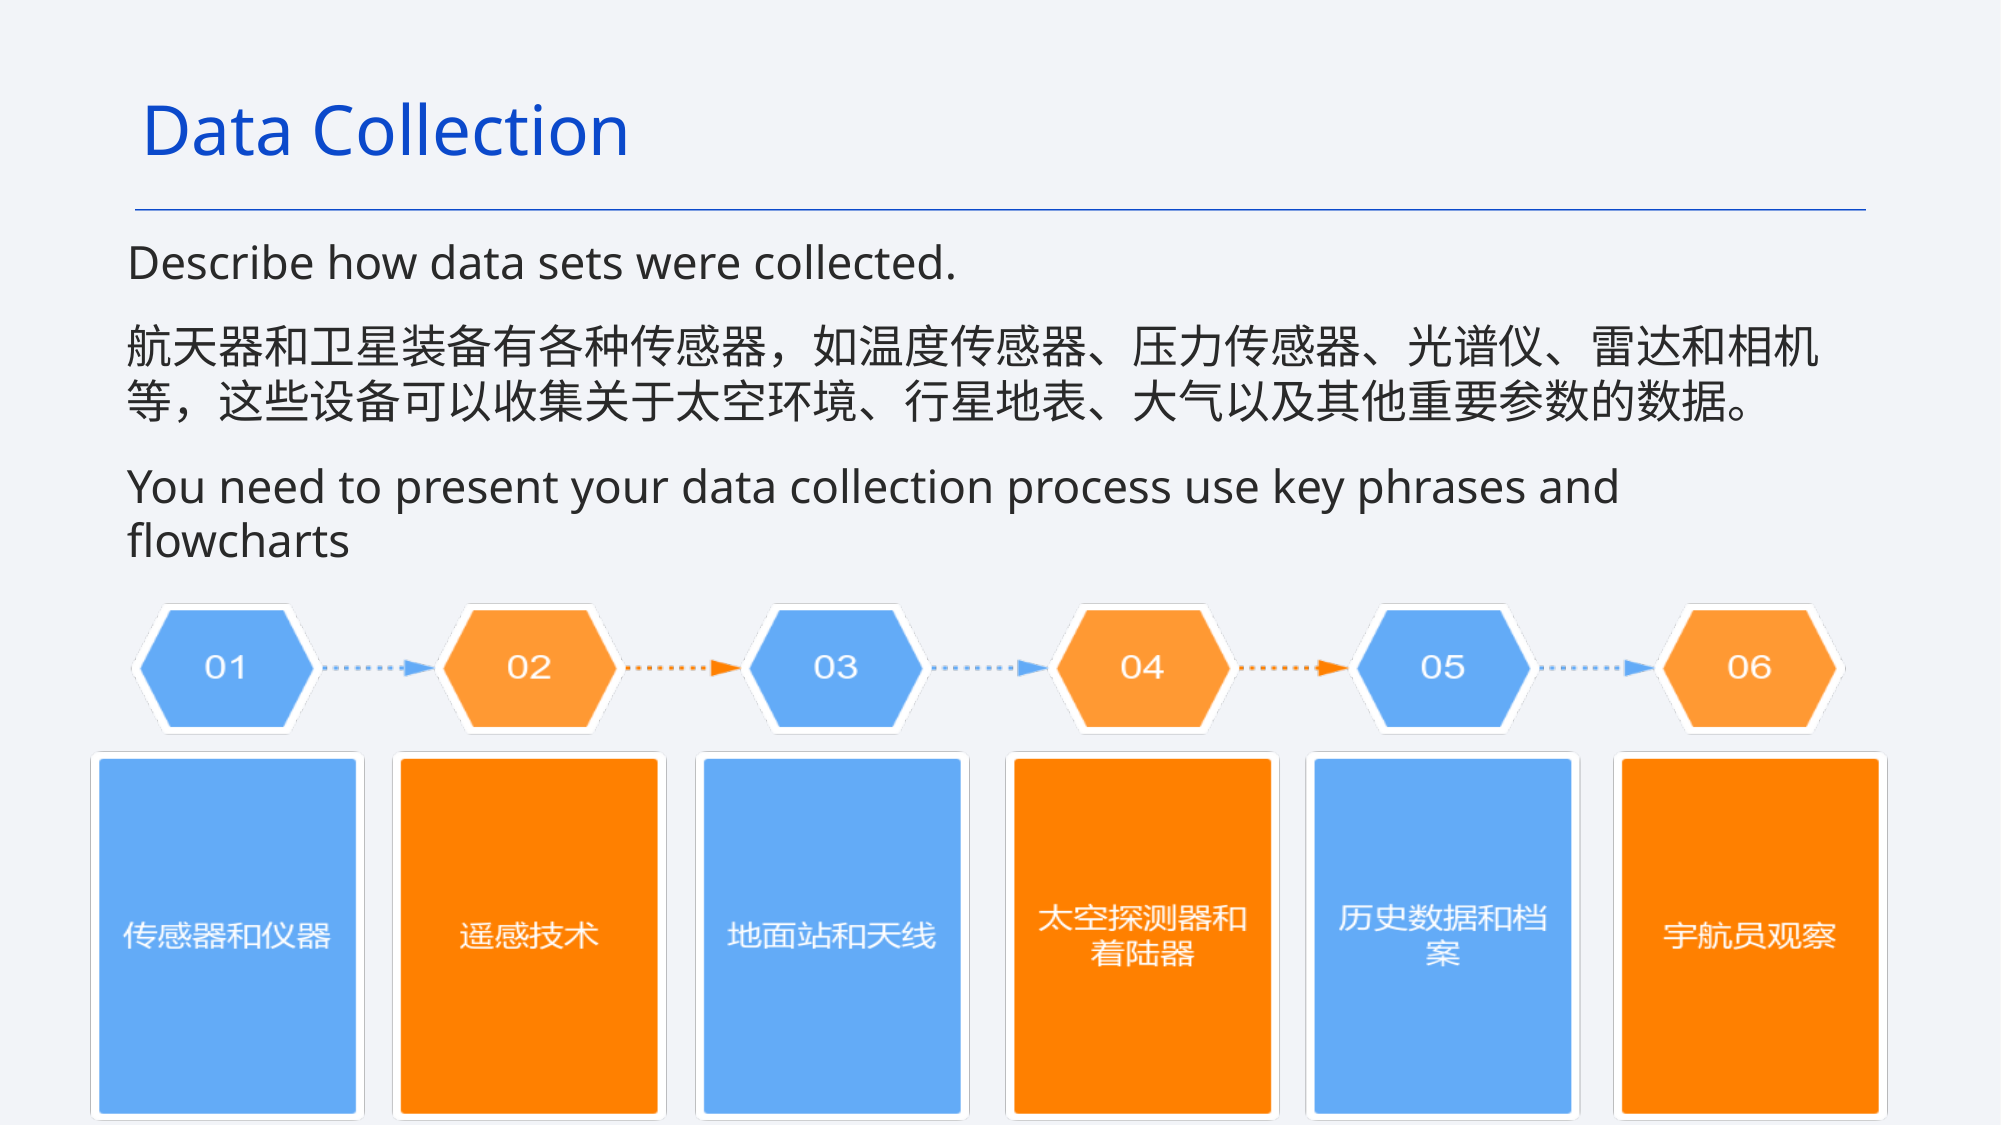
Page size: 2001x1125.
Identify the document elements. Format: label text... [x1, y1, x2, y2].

text_box Data Collection [126, 88, 1852, 179]
picture [0, 0, 2001, 1125]
list Describe how data sets were collected. 航天器和卫星装备有各种传感器，如温度传感器、压力传感器、光谱仪、雷达和相机等，这些设备可以收集关于太空环境、行星地表、大气以及其他重要参数的数据。 You need to present your data collection process use key phrases and flowcharts [112, 226, 1837, 562]
